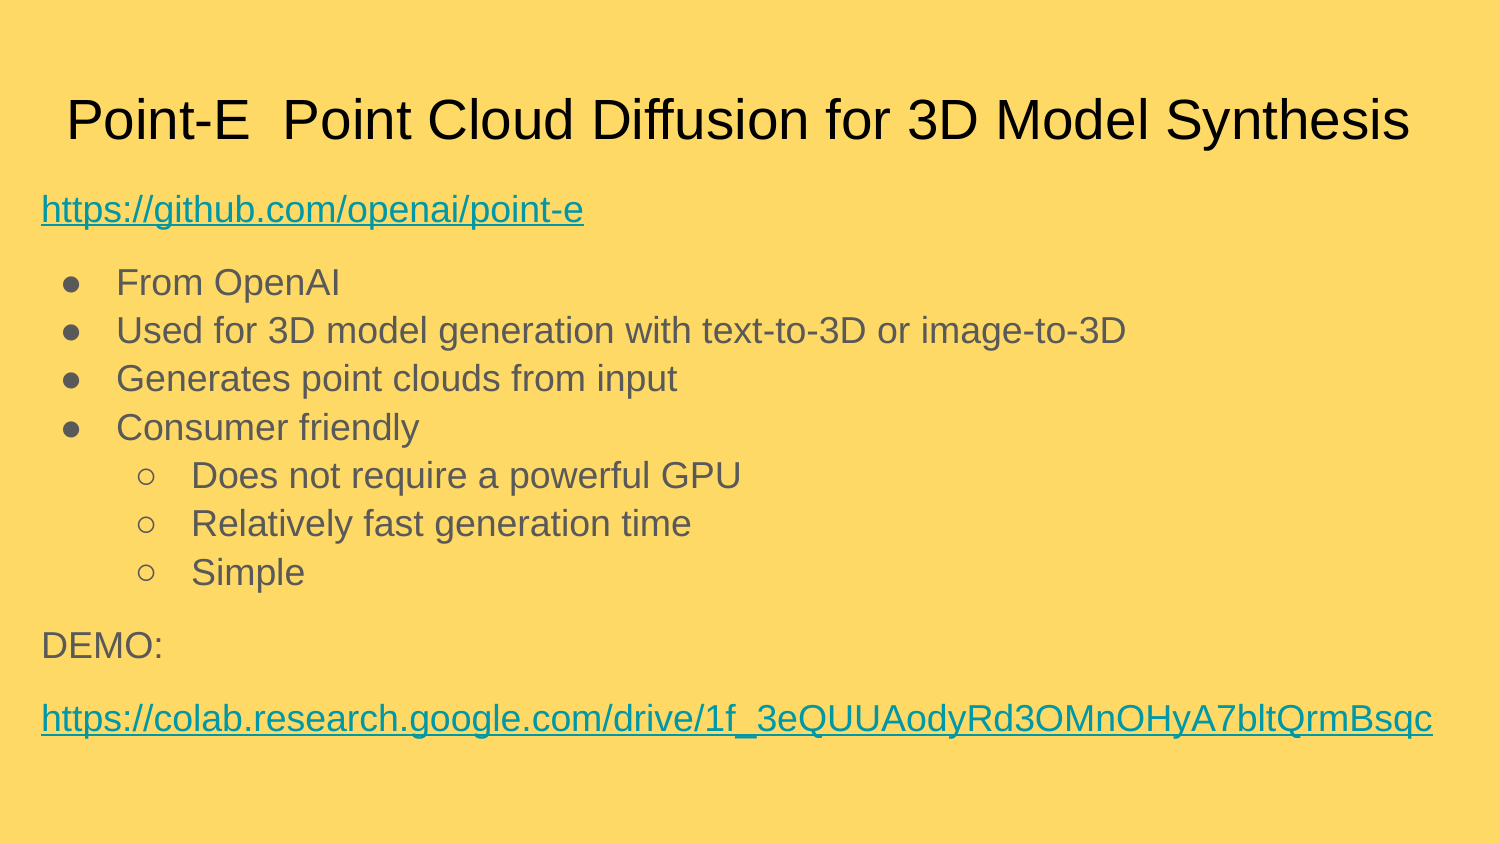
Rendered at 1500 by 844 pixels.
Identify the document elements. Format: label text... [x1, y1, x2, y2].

title Point-E Point Cloud Diffusion for 3D Model Synthesis [51, 72, 1449, 166]
list https://github.com/openai/point-e From OpenAI Used for 3D model generation with text-to-3D or image-to-3D Generates point clouds from input Consumer friendly Does not require a powerful GPU Relatively fast generation time Simple DEMO: https://colab.research.google.com/drive/1f_3eQUUAodyRd3OMnOHyA7bltQrmBsqc [25, 166, 1474, 844]
